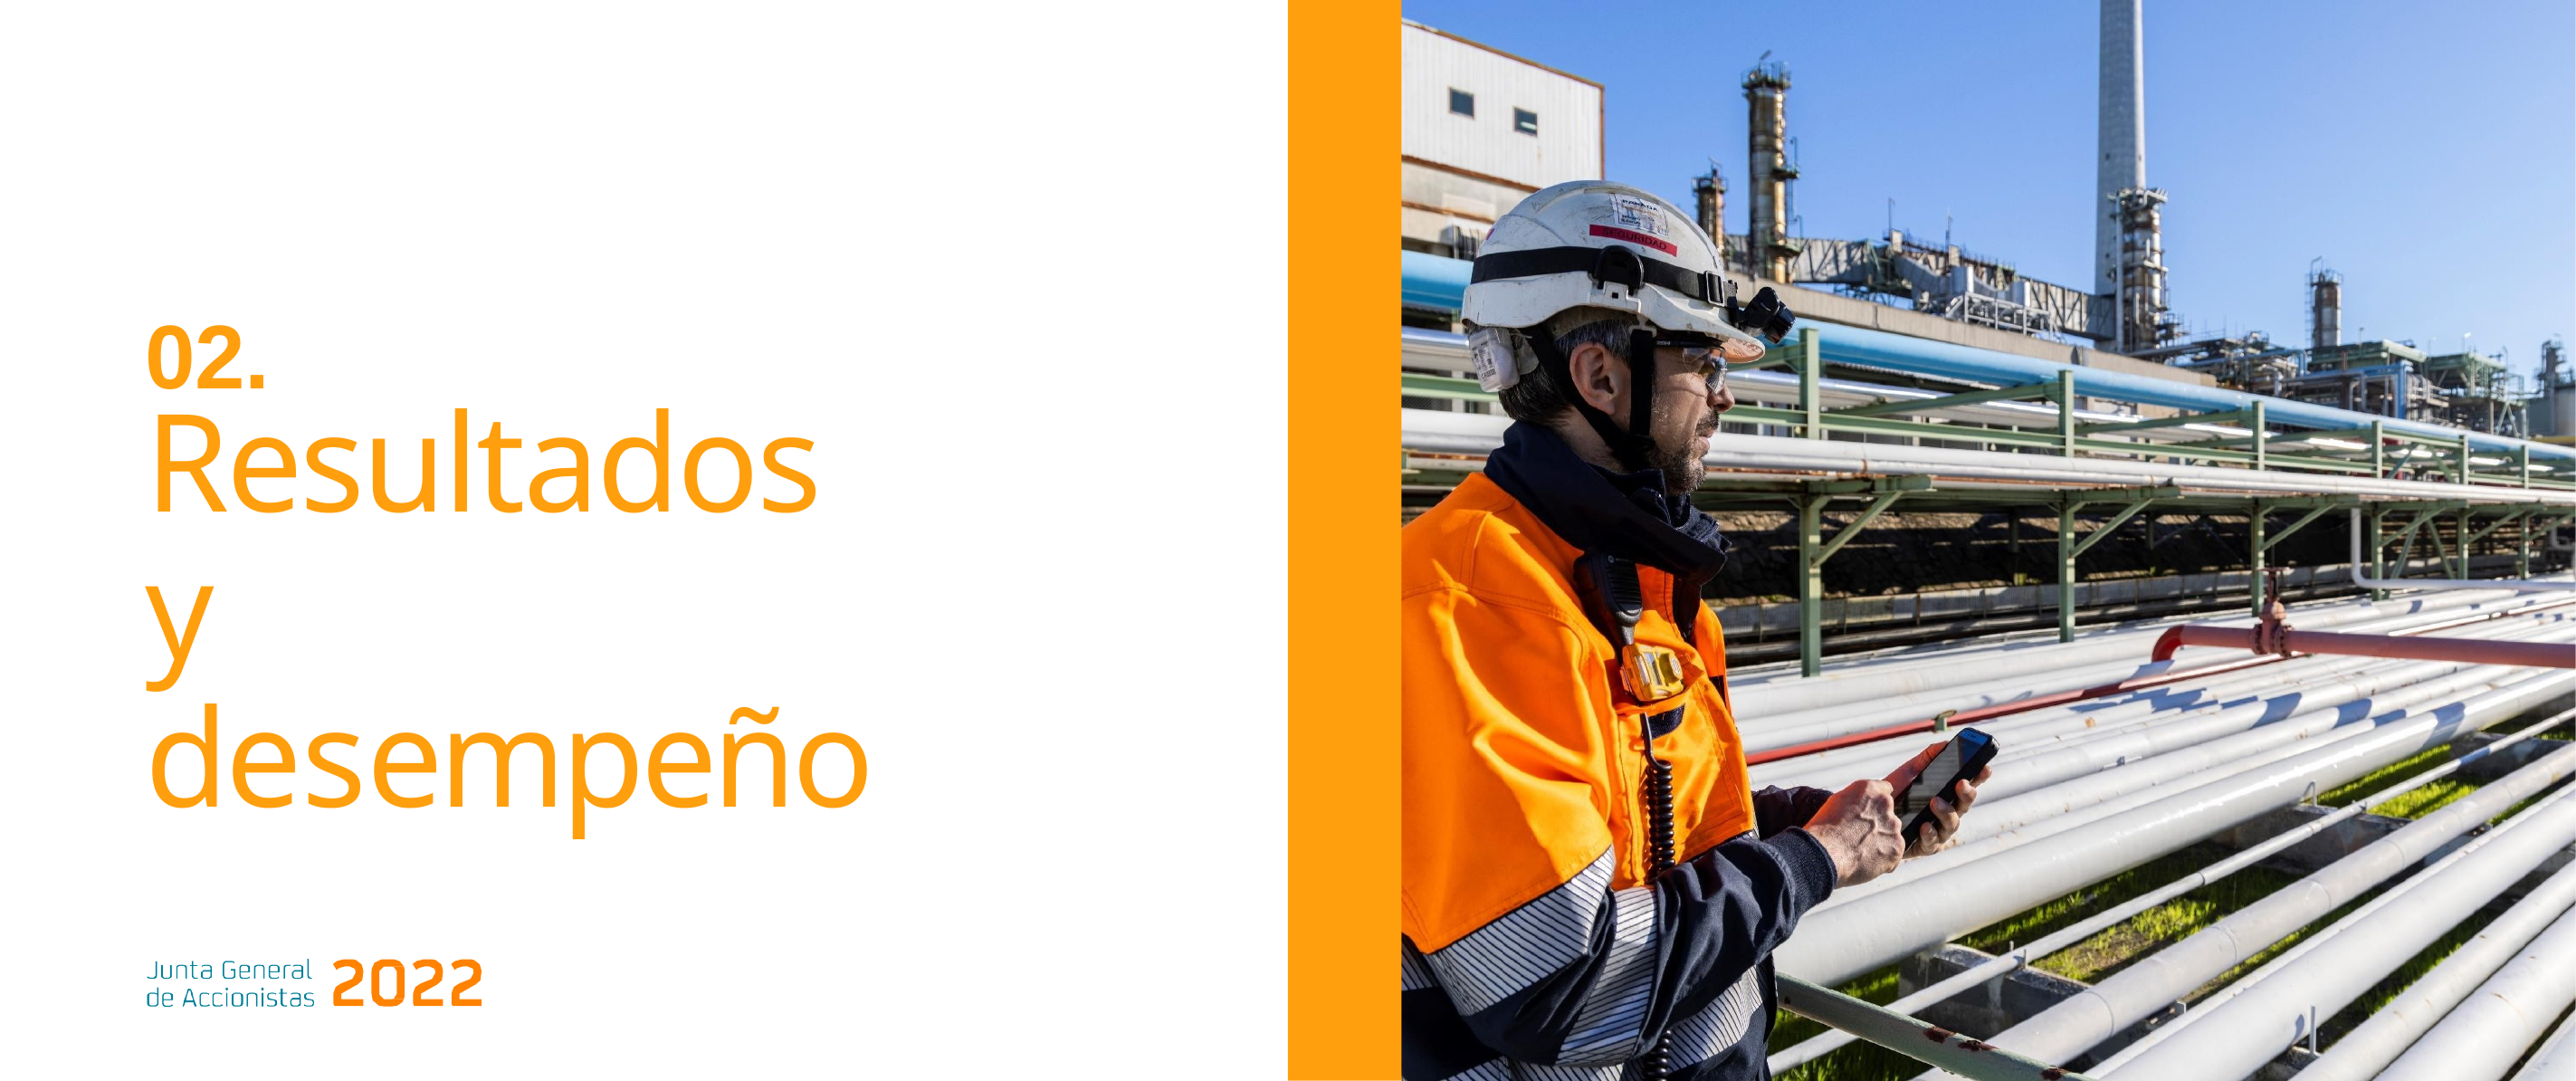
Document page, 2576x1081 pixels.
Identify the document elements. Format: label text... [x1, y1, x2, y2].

text_box [371, 959, 405, 1007]
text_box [1287, 0, 2576, 1081]
text_box [412, 959, 444, 1007]
text_box [451, 959, 482, 1007]
title Resultados y desempeño [143, 389, 899, 835]
text_box [332, 959, 364, 1007]
picture [147, 959, 314, 1008]
text_box 02. [143, 296, 272, 389]
